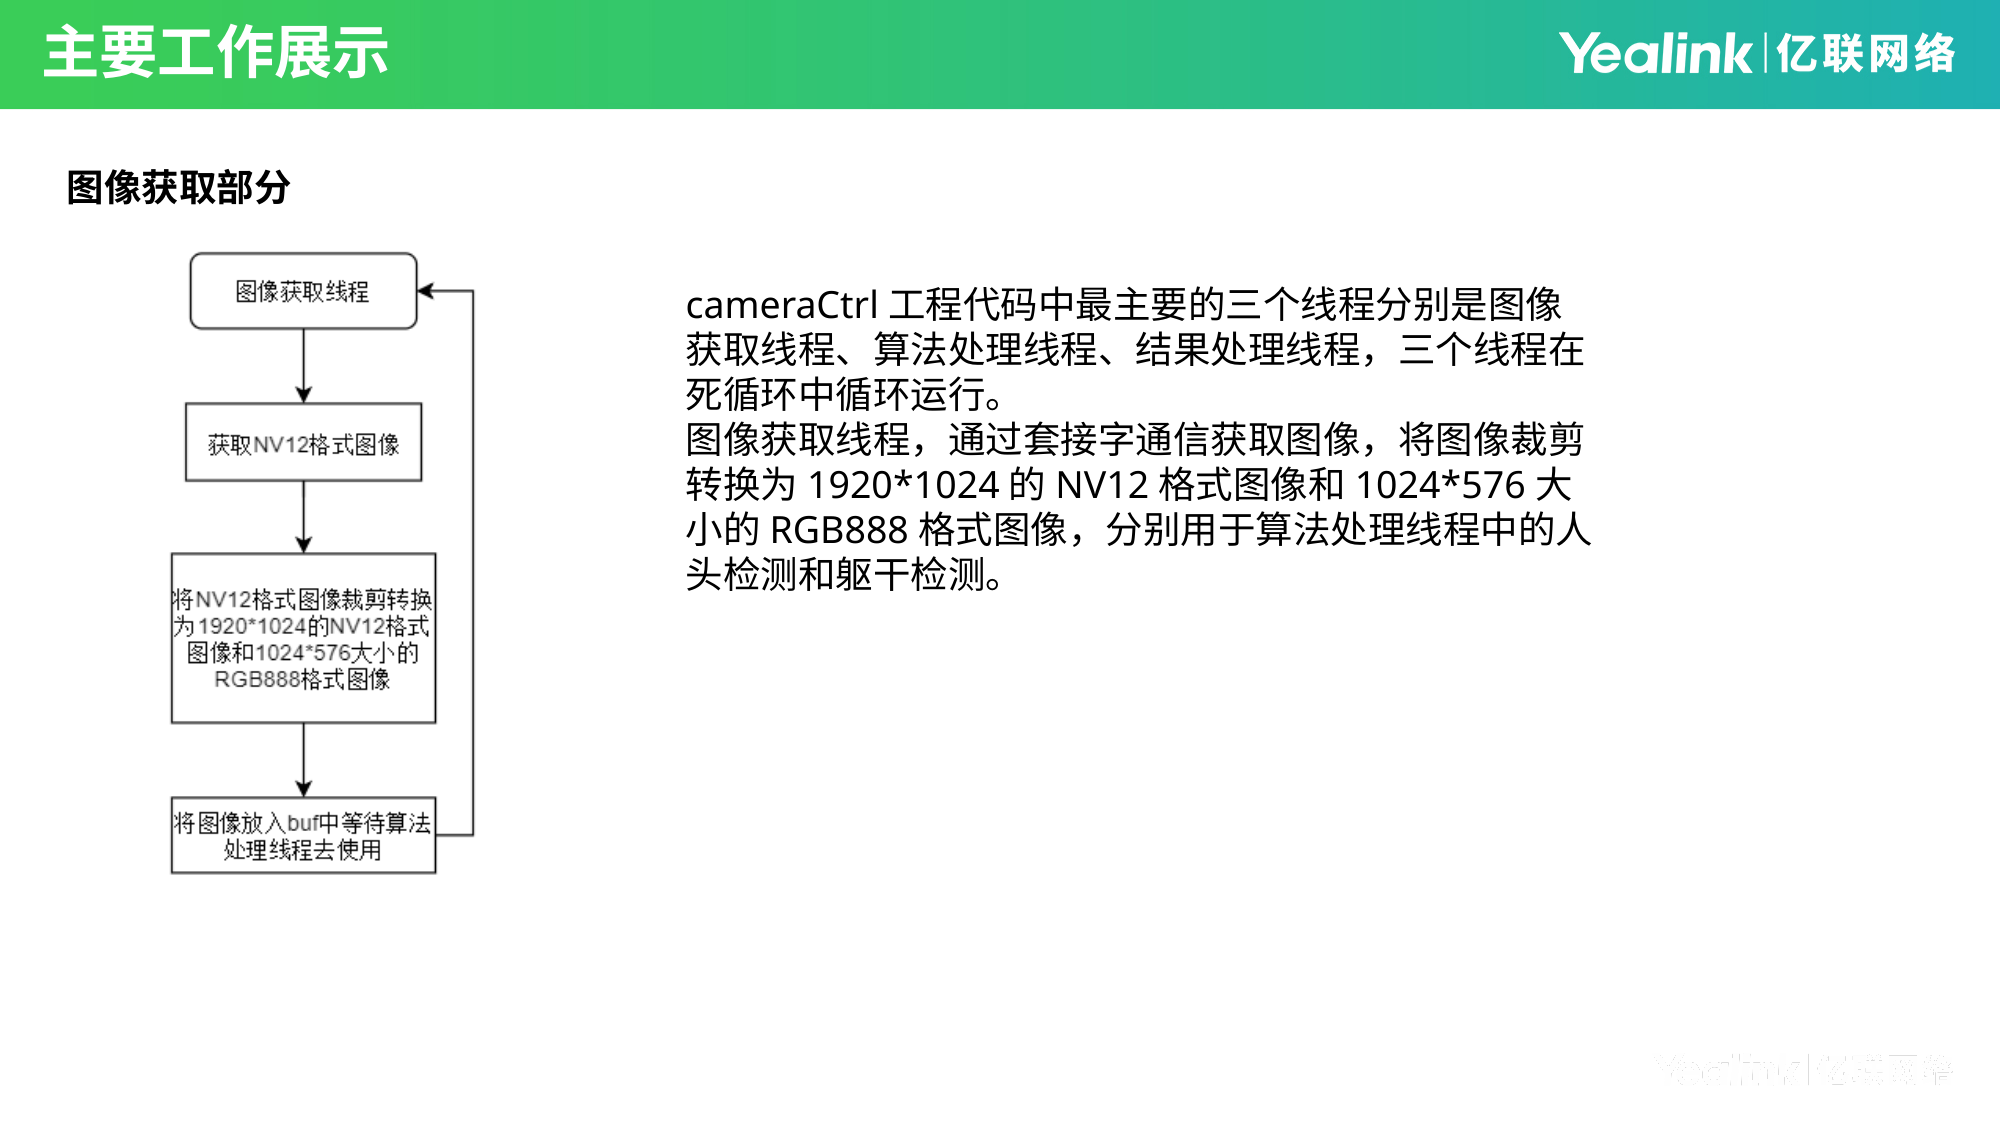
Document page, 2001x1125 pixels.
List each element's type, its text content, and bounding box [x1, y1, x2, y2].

text_box 主要工作展示 [26, 7, 574, 93]
text_box 图像获取部分 [52, 156, 818, 216]
picture [0, 0, 2000, 1125]
text_box cameraCtrl工程代码中最主要的三个线程分别是图像获取线程、算法处理线程、结果处理线程，三个线程在死循环中循环运行。 图像获取线程，通过套接字通信获取图像，将图像裁剪转换为1920*1024的NV12格式图像和1024*576大小的RGB888格式图像，分别用于算法处理线程中的人头检测和躯干检测。 [670, 274, 1612, 604]
